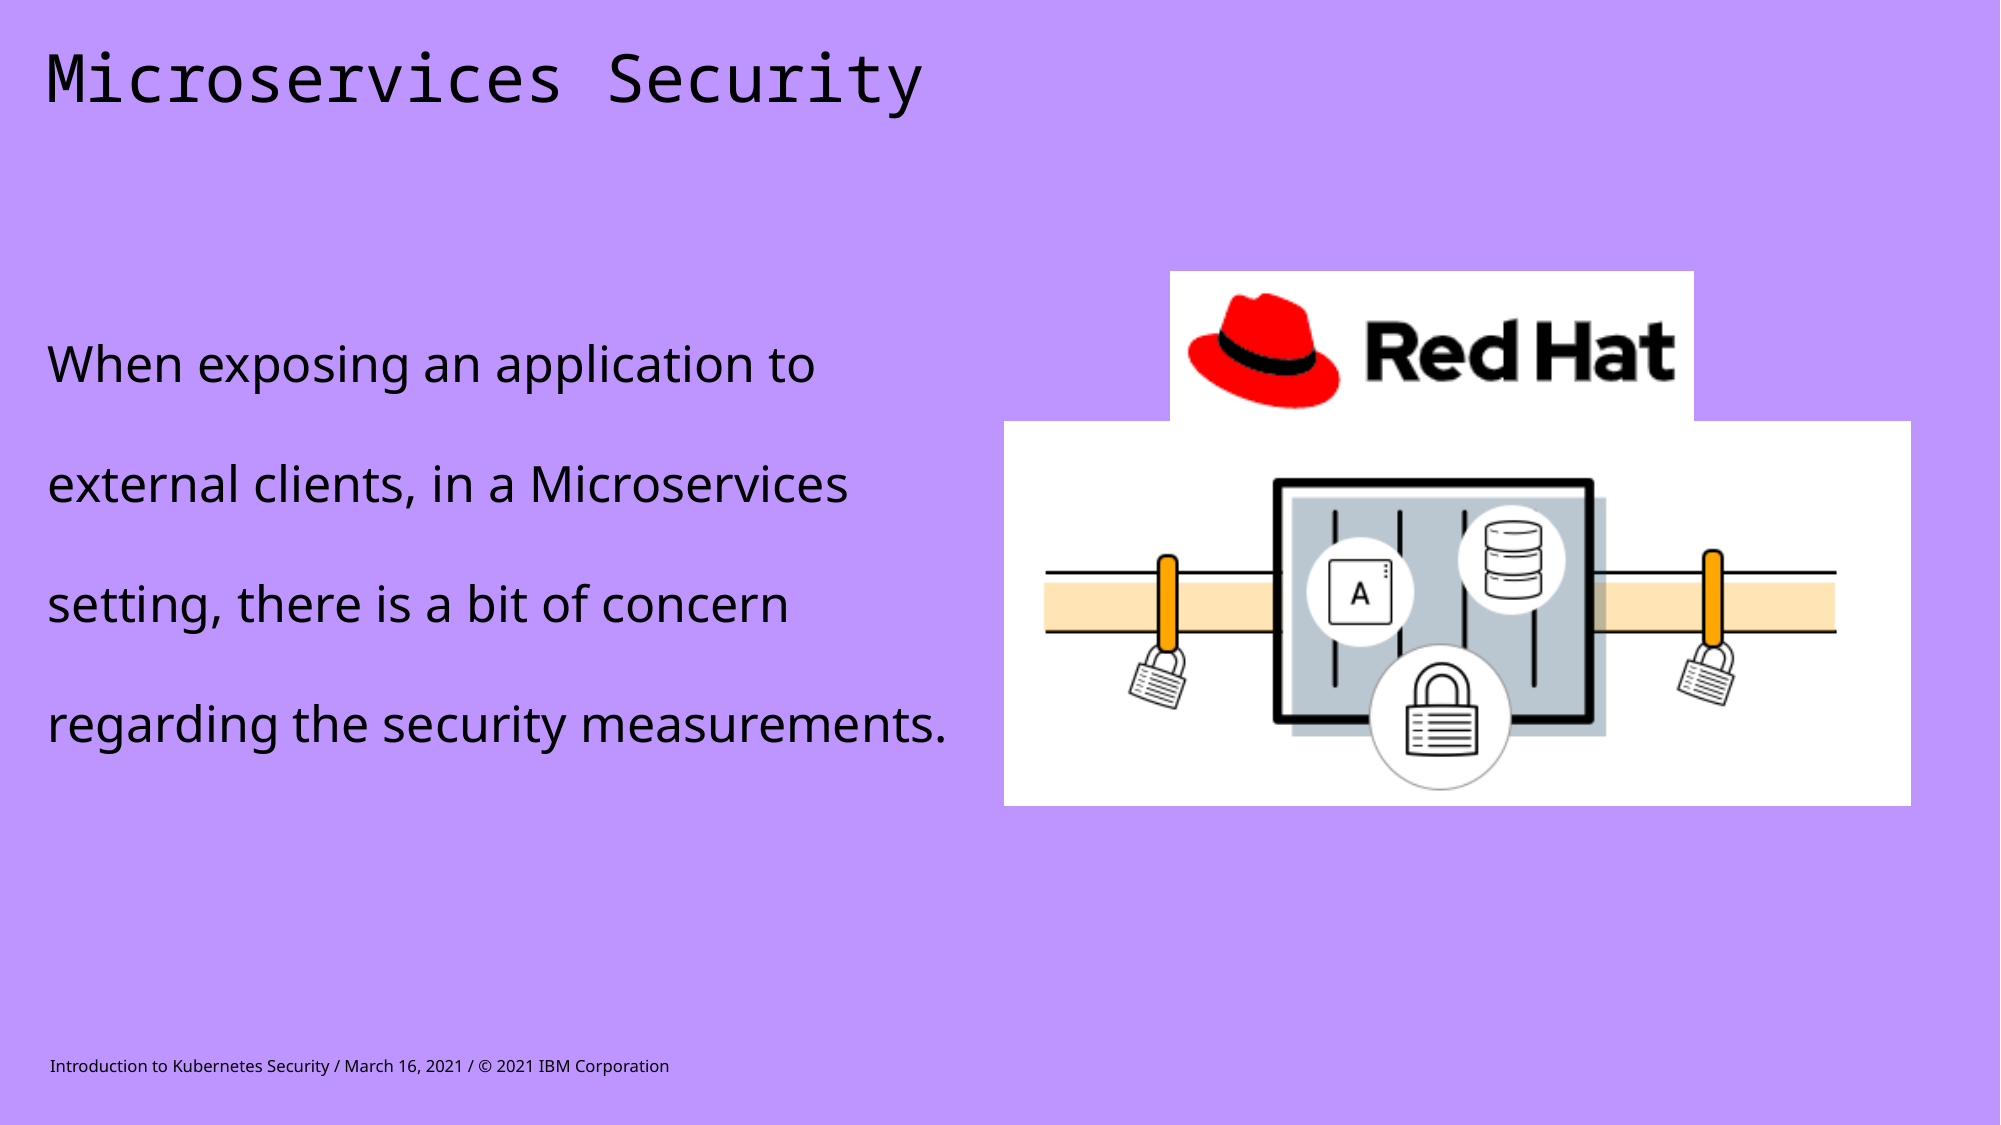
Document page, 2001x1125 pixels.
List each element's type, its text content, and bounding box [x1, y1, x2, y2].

footer Introduction to Kubernetes Security / March 16, 2021 / © 2021 IBM Corporation [50, 1047, 950, 1084]
list When exposing an application to external clients, in a Microservices setting, there is a bit of concern regarding the security measurements. [48, 272, 950, 984]
picture [1004, 271, 1911, 806]
title Microservices Security [46, 38, 952, 214]
